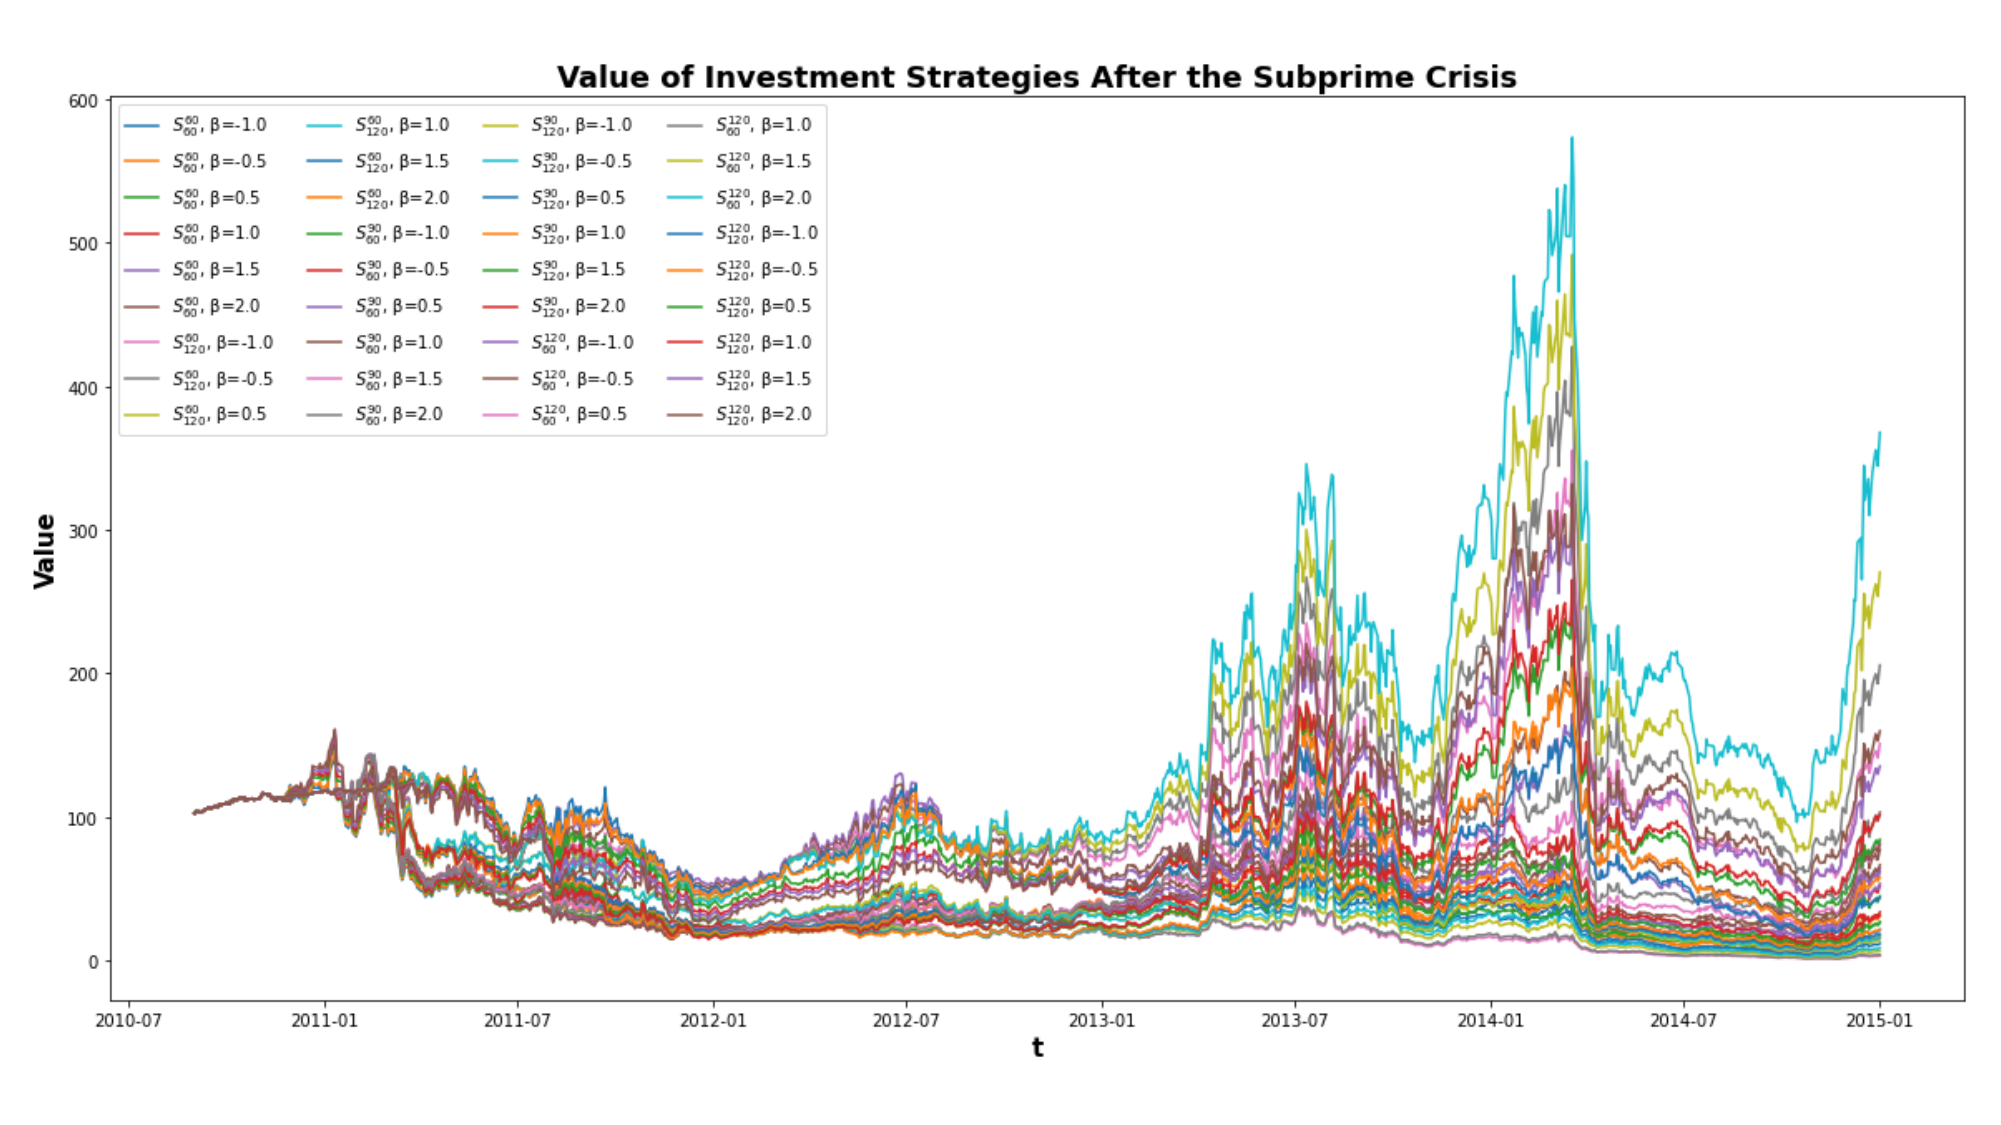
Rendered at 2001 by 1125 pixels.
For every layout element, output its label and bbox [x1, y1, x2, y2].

picture [24, 53, 1976, 1072]
